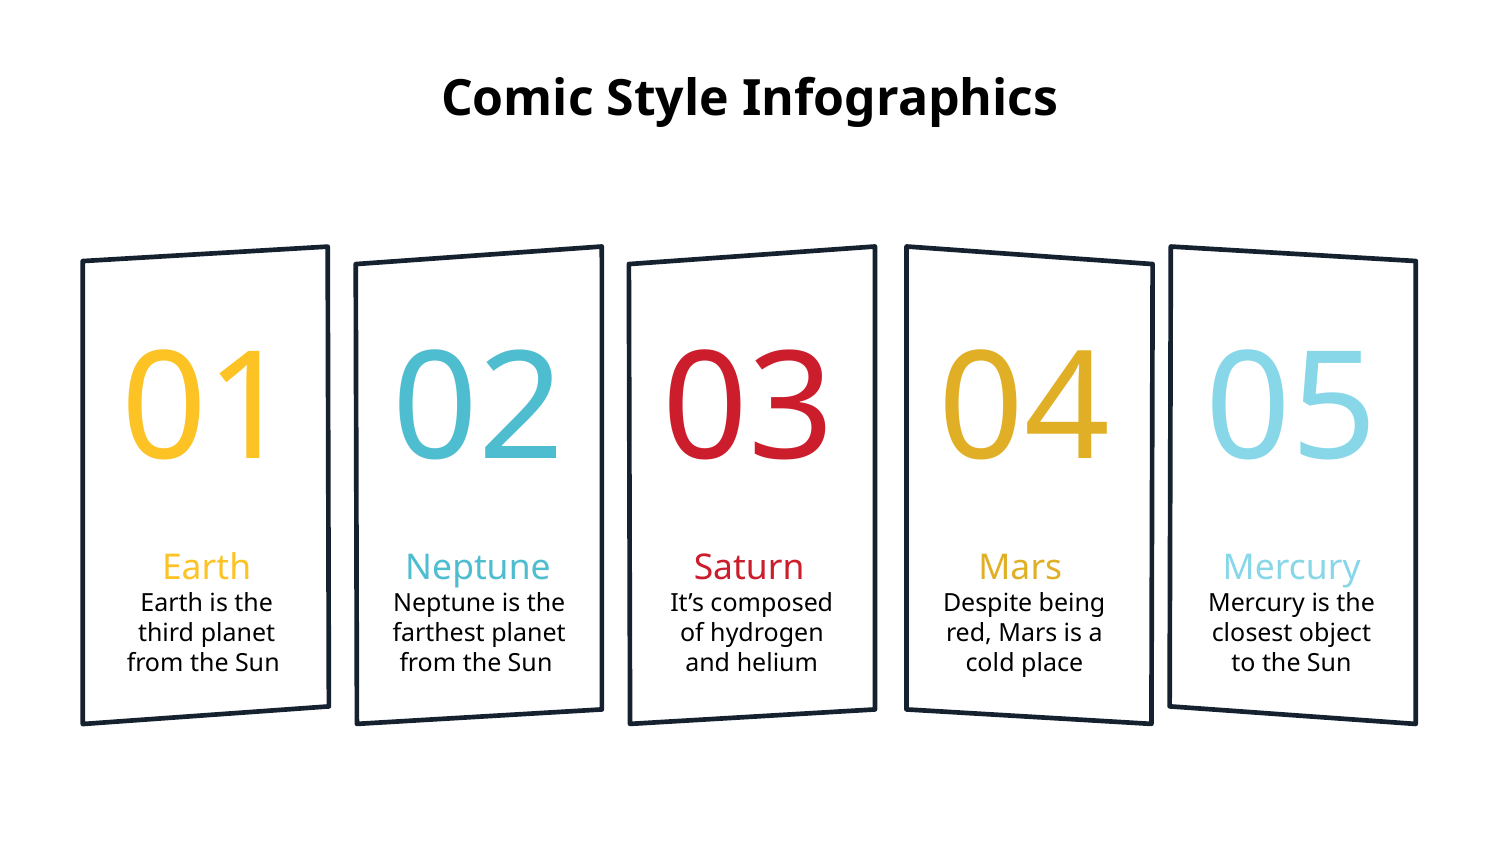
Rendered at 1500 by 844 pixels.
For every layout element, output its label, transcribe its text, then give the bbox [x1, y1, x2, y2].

text_box [906, 246, 1153, 724]
text_box Earth is the third planet from the Sun [102, 587, 311, 676]
text_box Neptune [355, 529, 601, 601]
text_box Neptune is the farthest planet from the Sun [375, 587, 584, 676]
title Comic Style Infographics [29, 50, 1471, 145]
text_box Mercury is the closest object to the Sun [1187, 587, 1396, 676]
text_box Mercury [1169, 529, 1414, 601]
text_box [1169, 246, 1416, 724]
text_box 04 [902, 302, 1147, 495]
text_box 03 [626, 302, 871, 495]
text_box Earth [84, 529, 329, 601]
text_box It’s composed of hydrogen and helium [648, 587, 856, 676]
text_box [355, 246, 602, 724]
text_box 02 [356, 302, 601, 495]
text_box Despite being red, Mars is a cold place [920, 587, 1129, 676]
text_box Mars [898, 529, 1143, 601]
text_box 05 [1169, 302, 1414, 495]
text_box [628, 246, 876, 724]
text_box 01 [84, 302, 329, 495]
text_box Saturn [627, 529, 872, 601]
text_box [82, 246, 329, 725]
